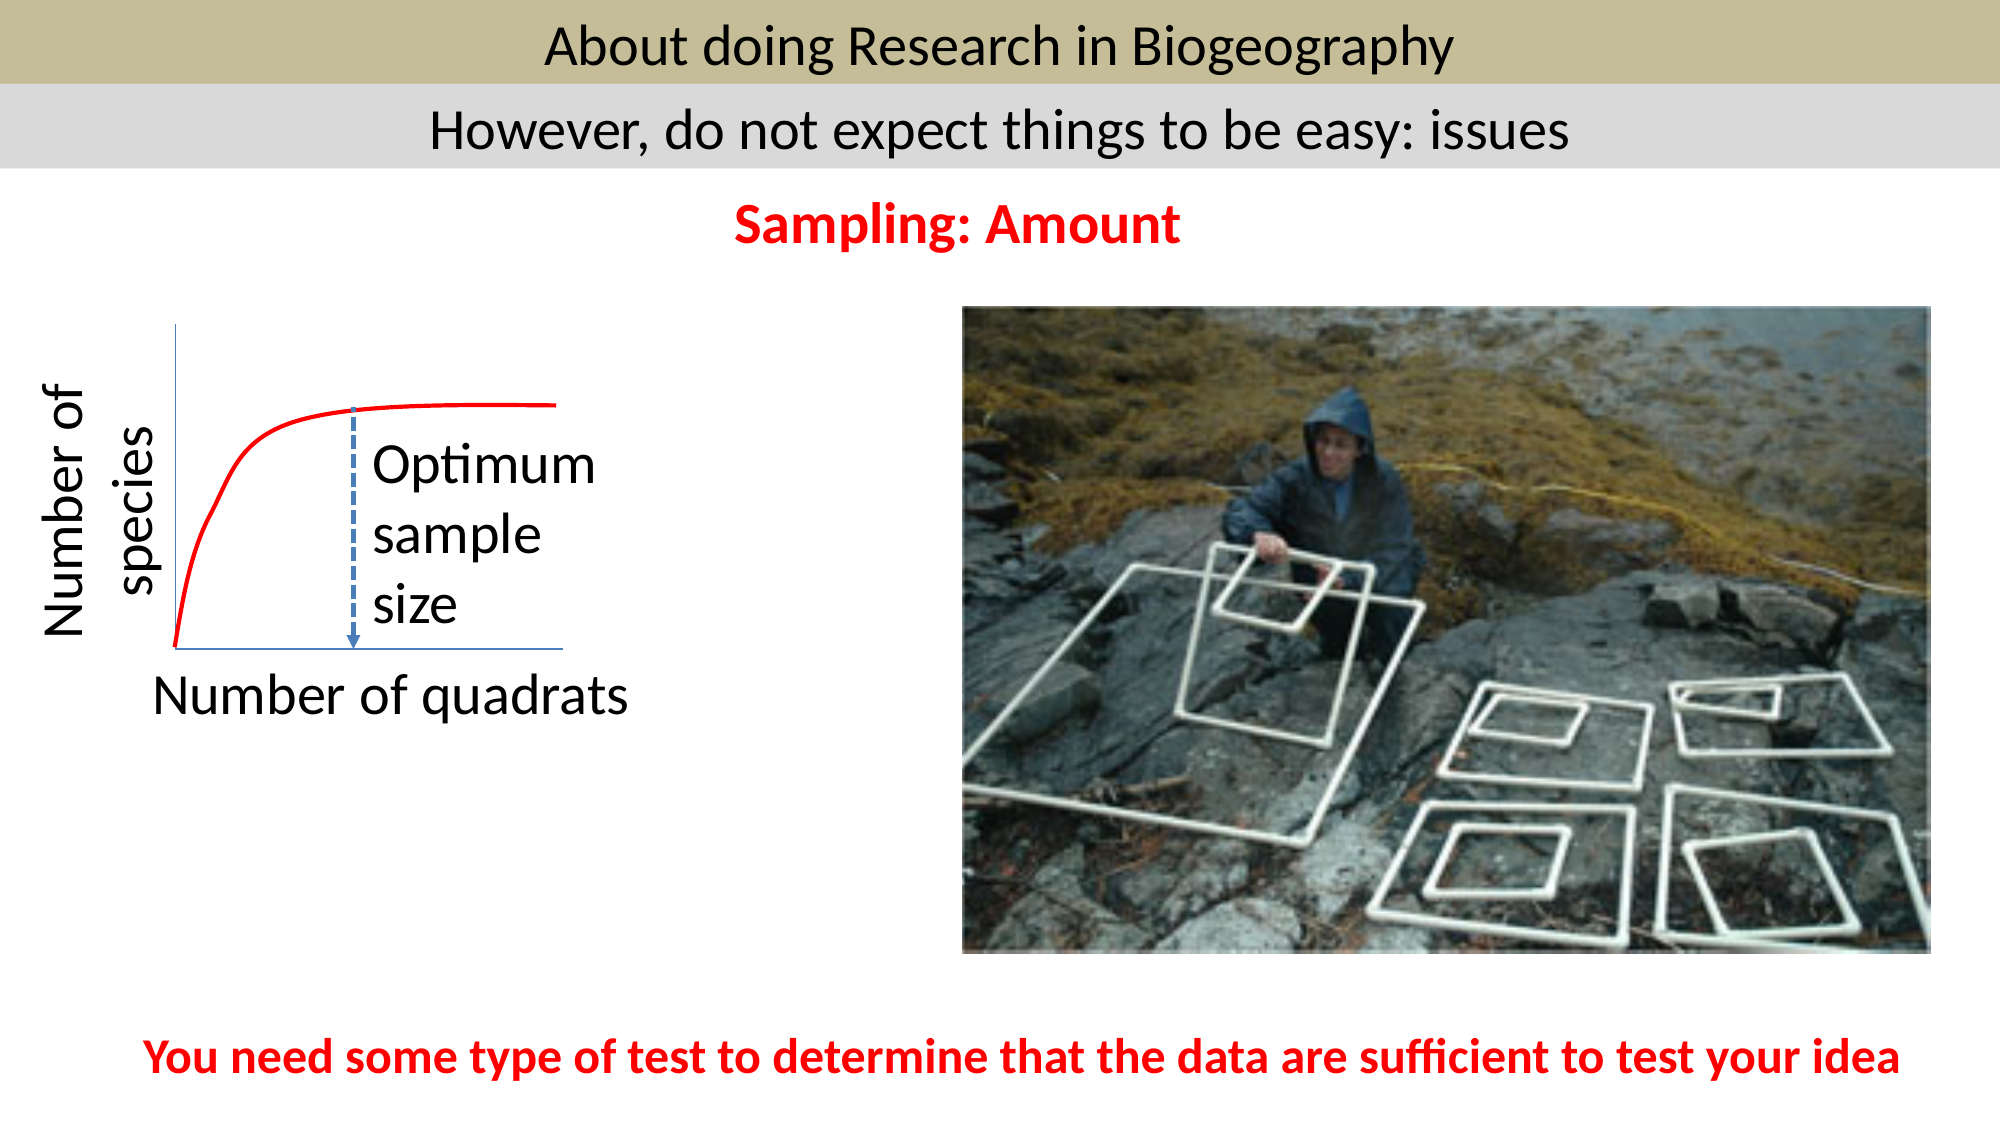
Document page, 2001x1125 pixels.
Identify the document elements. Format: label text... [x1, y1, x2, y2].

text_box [16, 323, 718, 736]
picture [961, 305, 1931, 954]
text_box You need some type of test to determine that the data are sufficient to test your idea [128, 1016, 1917, 1091]
text_box About doing Research in Biogeography [0, 0, 2000, 83]
text_box However, do not expect things to be easy: issues [0, 83, 2000, 169]
text_box Sampling: Amount [719, 178, 1198, 263]
